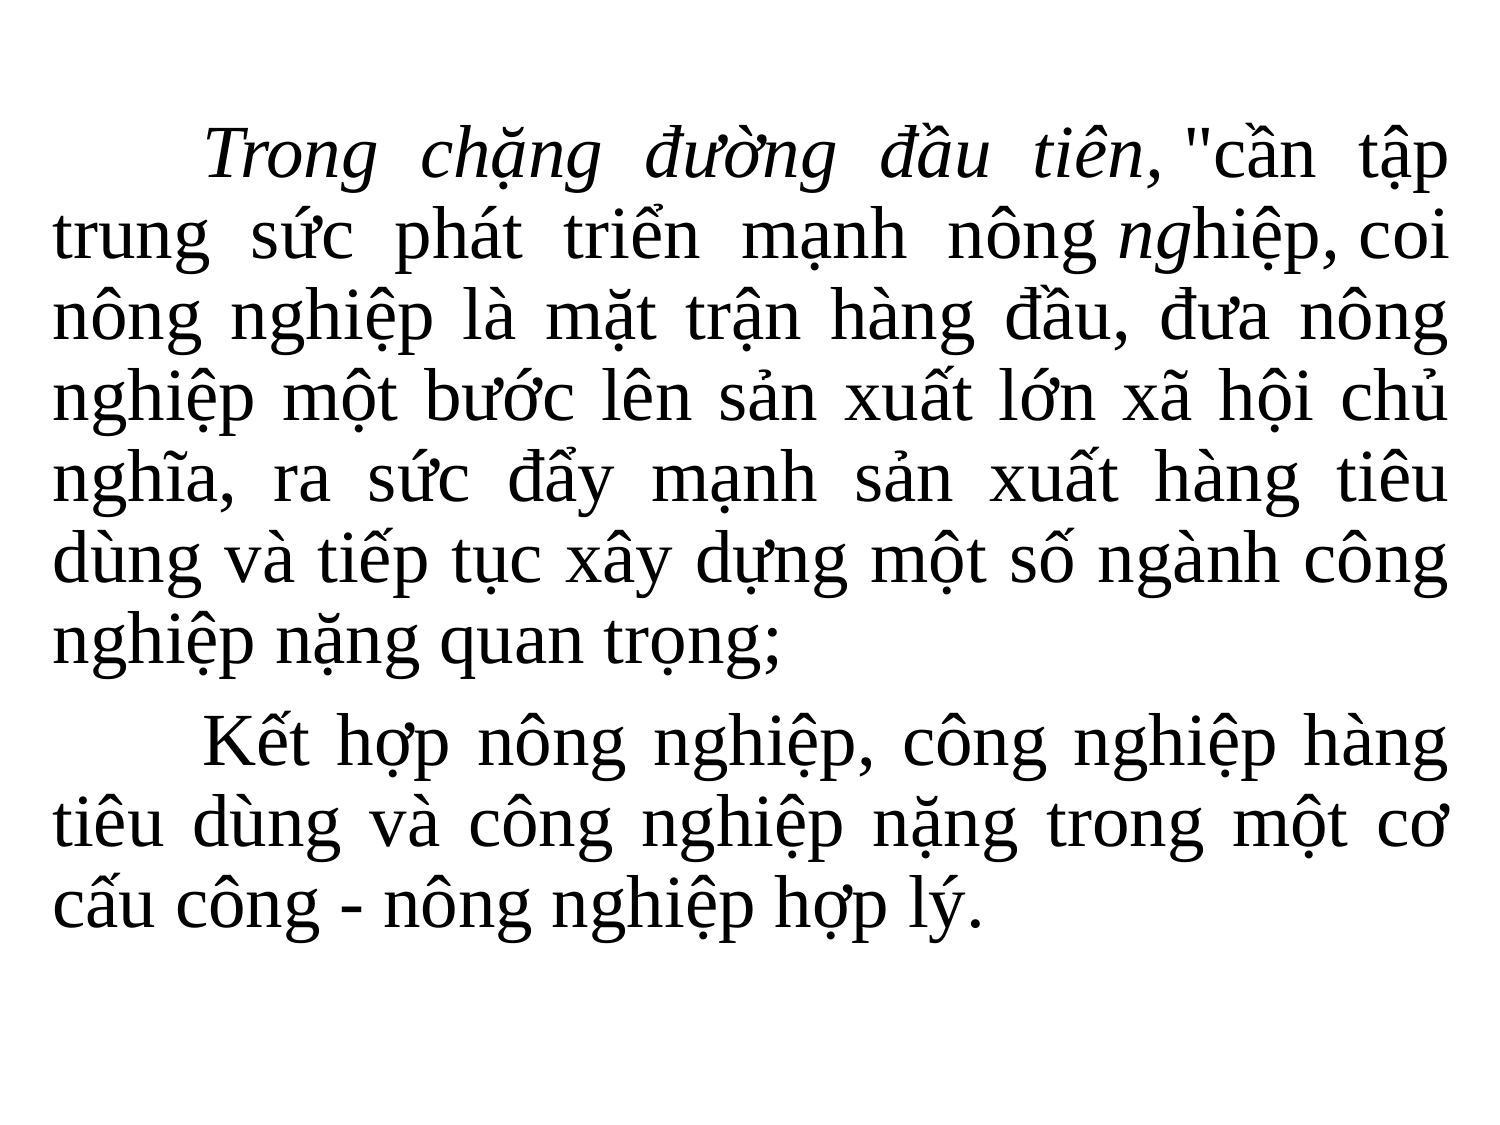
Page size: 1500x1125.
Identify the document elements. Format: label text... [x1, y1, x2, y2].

list Trong chặng đường đầu tiên, "cần tập trung sức phát triển mạnh nông nghiệp, coi nông nghiệp là mặt trận hàng đầu, đưa nông nghiệp một bước lên sản xuất lớn xã hội chủ nghĩa, ra sức đẩy mạnh sản xuất hàng tiêu dùng và tiếp tục xây dựng một số ngành công nghiệp nặng quan trọng; Kết hợp nông nghiệp, công nghiệp hàng tiêu dùng và công nghiệp nặng trong một cơ cấu công - nông nghiệp hợp lý. [0, 105, 1466, 1025]
